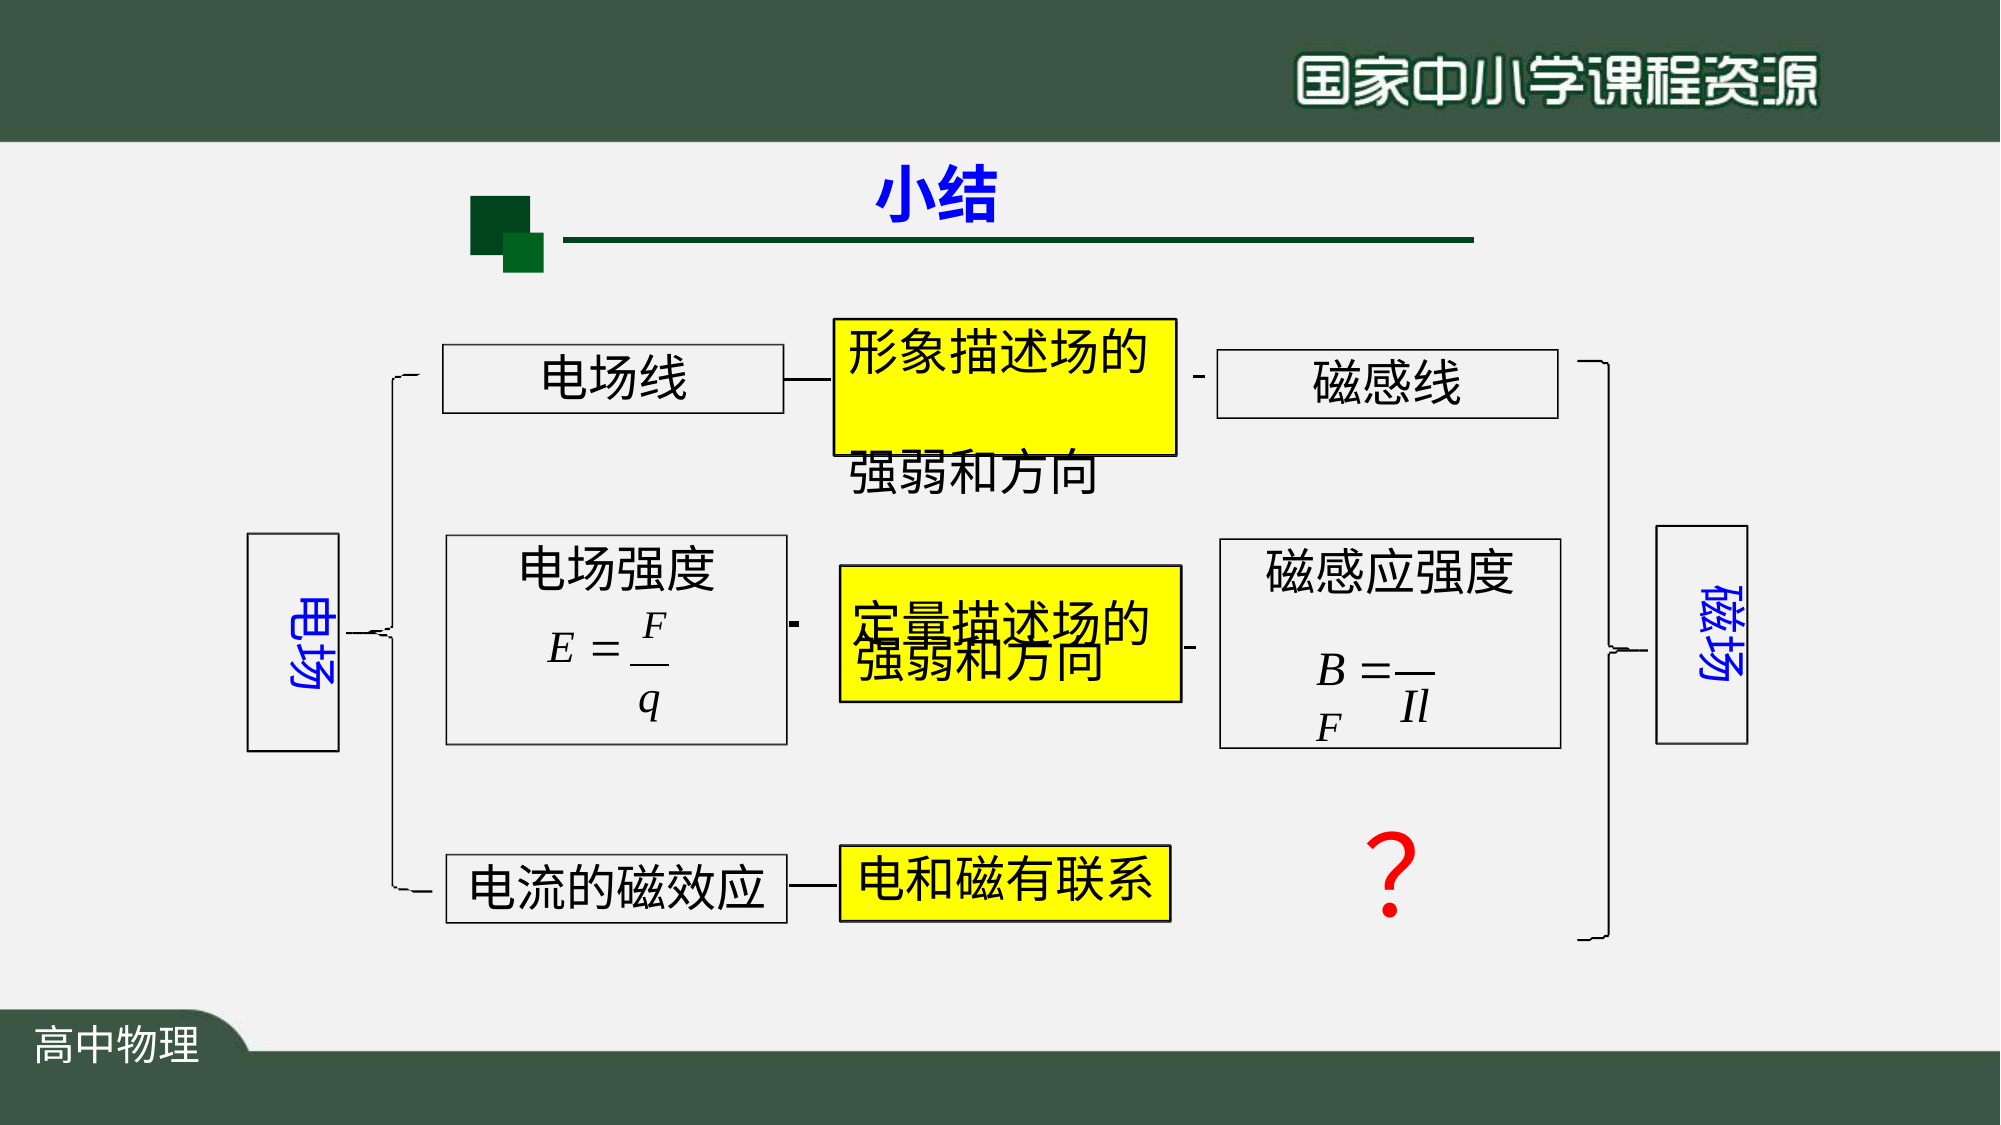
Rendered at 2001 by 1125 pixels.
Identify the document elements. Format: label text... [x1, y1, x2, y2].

text_box 形象描述场的 强弱和方向 [833, 318, 1228, 501]
text_box [838, 844, 1172, 923]
text_box 电和磁有联系 [840, 845, 1171, 908]
text_box [838, 658, 1183, 704]
text_box [346, 373, 433, 893]
text_box [445, 534, 788, 746]
text_box 电场强度 E  F q [514, 534, 719, 722]
text_box 电场线 [536, 344, 691, 407]
text_box [1216, 349, 1559, 419]
text_box [1655, 524, 1749, 745]
text_box [246, 532, 340, 753]
text_box 强弱和方向 [852, 658, 1108, 688]
footer 高中物理 [31, 1013, 202, 1125]
text_box B  F [1314, 635, 1431, 782]
text_box [470, 195, 531, 256]
text_box 磁场 [1678, 582, 1733, 687]
text_box [1431, 538, 1562, 749]
text_box 磁感应强度 [1263, 538, 1518, 601]
text_box [442, 343, 785, 414]
text_box [445, 853, 788, 924]
text_box 电流的磁效应 [464, 854, 769, 917]
text_box 电场 [269, 590, 324, 695]
text_box 定量描述场的 [786, 565, 1232, 658]
text_box ？ [1361, 803, 1479, 941]
text_box 磁感线 [1310, 349, 1465, 412]
picture [0, 0, 2000, 1125]
text_box [1577, 359, 1648, 942]
title 小结 [872, 153, 1002, 343]
text_box [842, 908, 1169, 919]
text_box [503, 232, 544, 273]
text_box [842, 658, 1179, 700]
